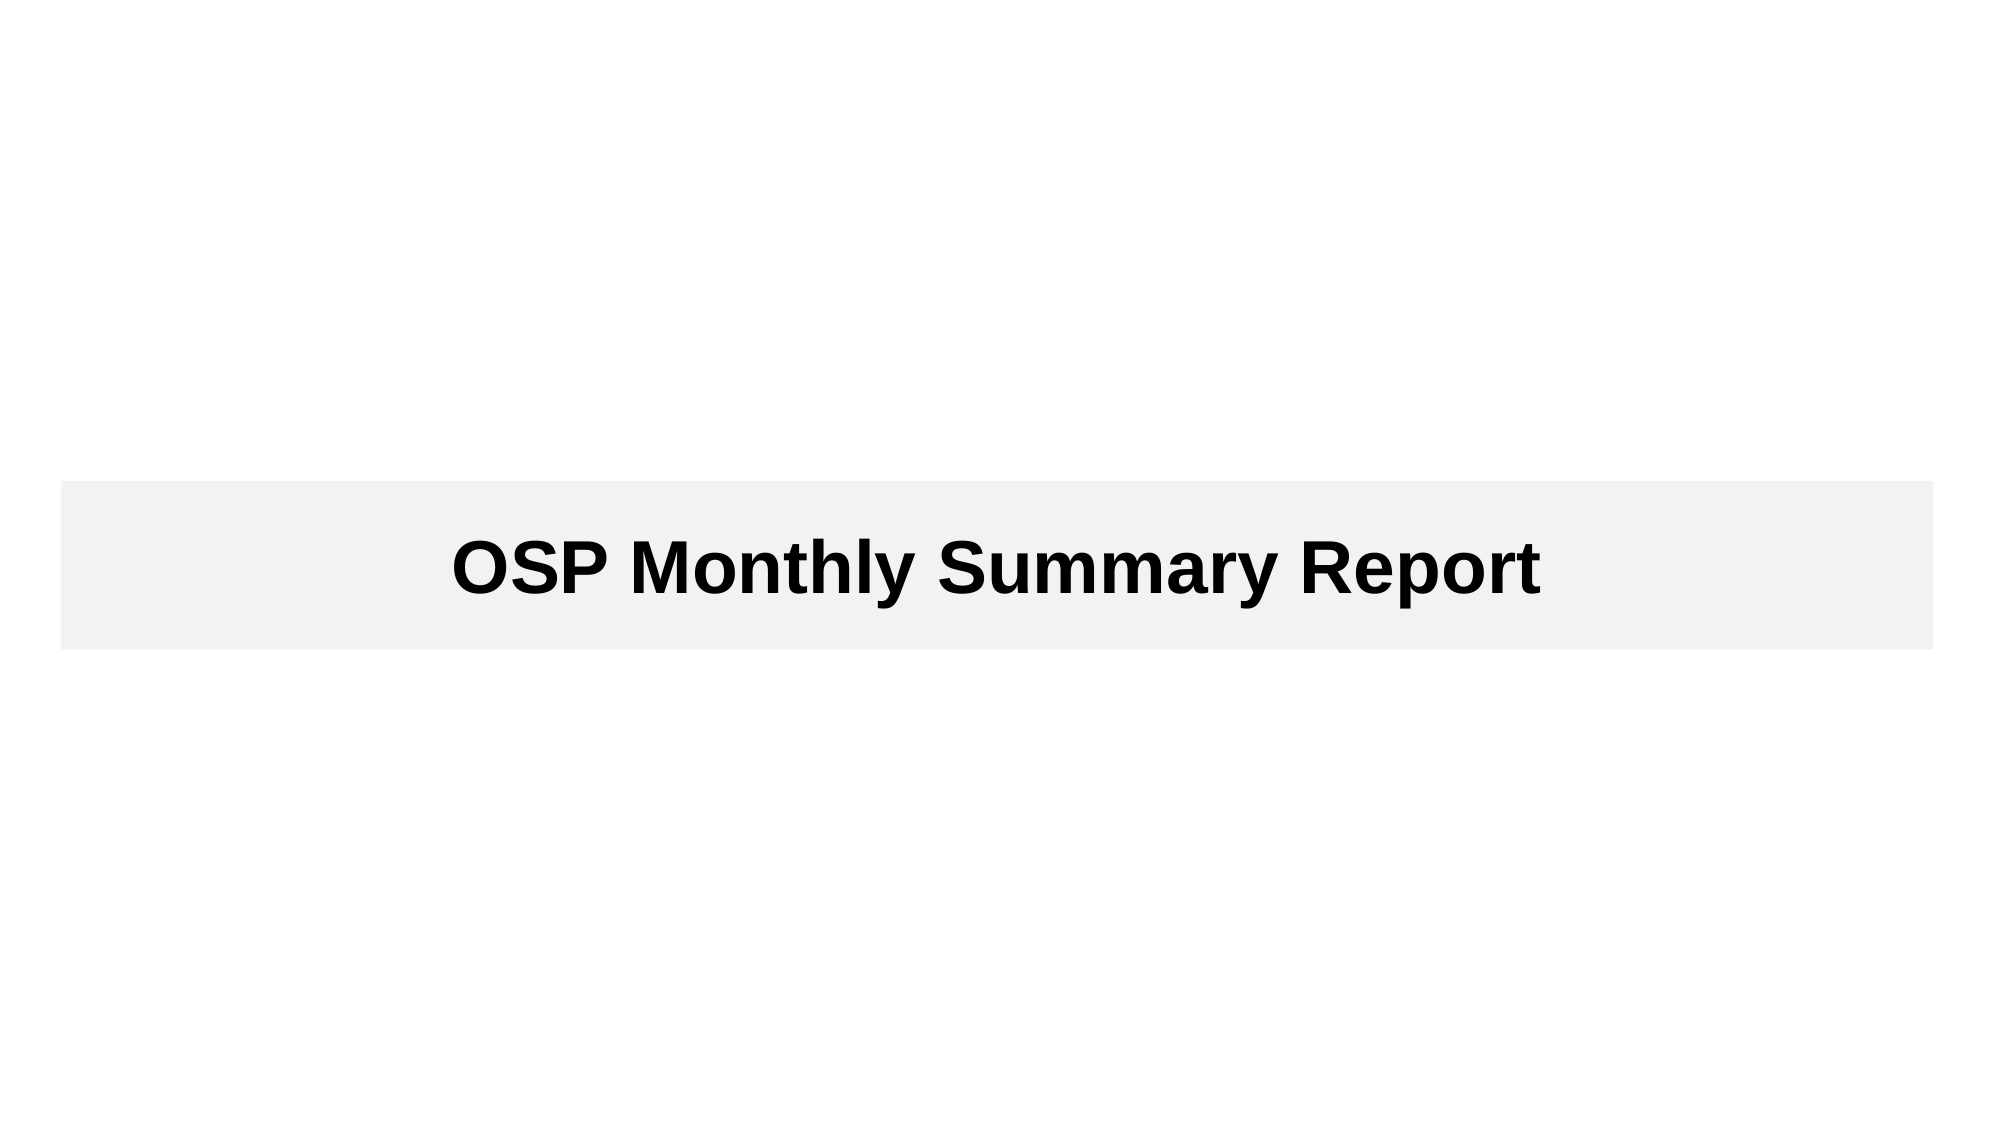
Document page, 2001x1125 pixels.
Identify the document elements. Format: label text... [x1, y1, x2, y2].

text_box [60, 480, 1934, 650]
text_box OSP Monthly Summary Report [60, 511, 1933, 617]
